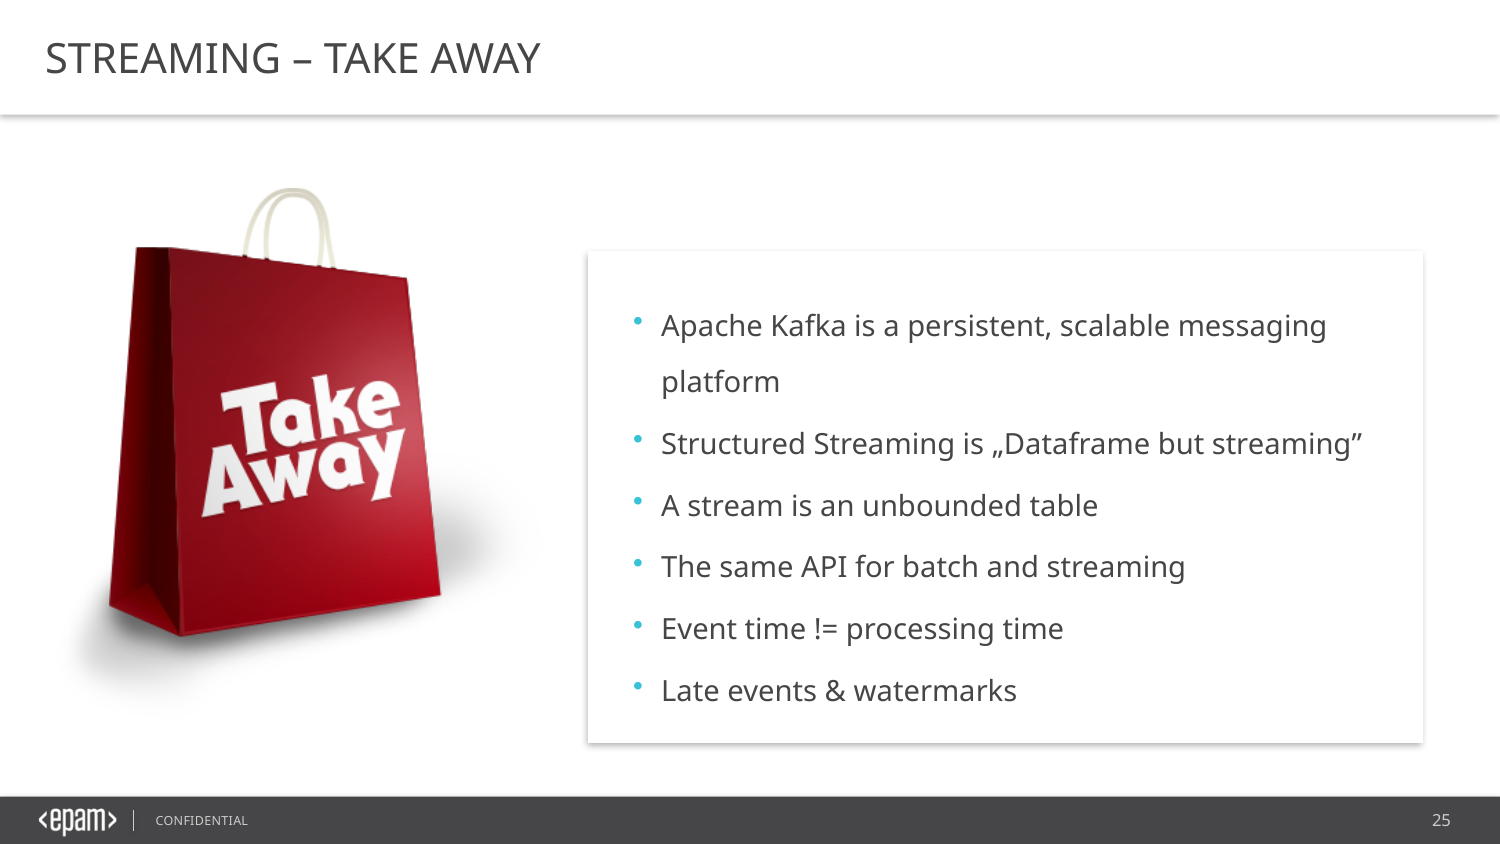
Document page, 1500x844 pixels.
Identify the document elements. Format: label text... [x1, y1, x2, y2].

list Apache Kafka is a persistent, scalable messaging platform Structured Streaming is „Dataframe but streaming” A stream is an unbounded table The same API for batch and streaming Event time != processing time Late events & watermarks [588, 250, 1424, 743]
picture [38, 808, 117, 837]
list Streaming – Take Away [0, 0, 1500, 115]
picture [56, 188, 545, 721]
